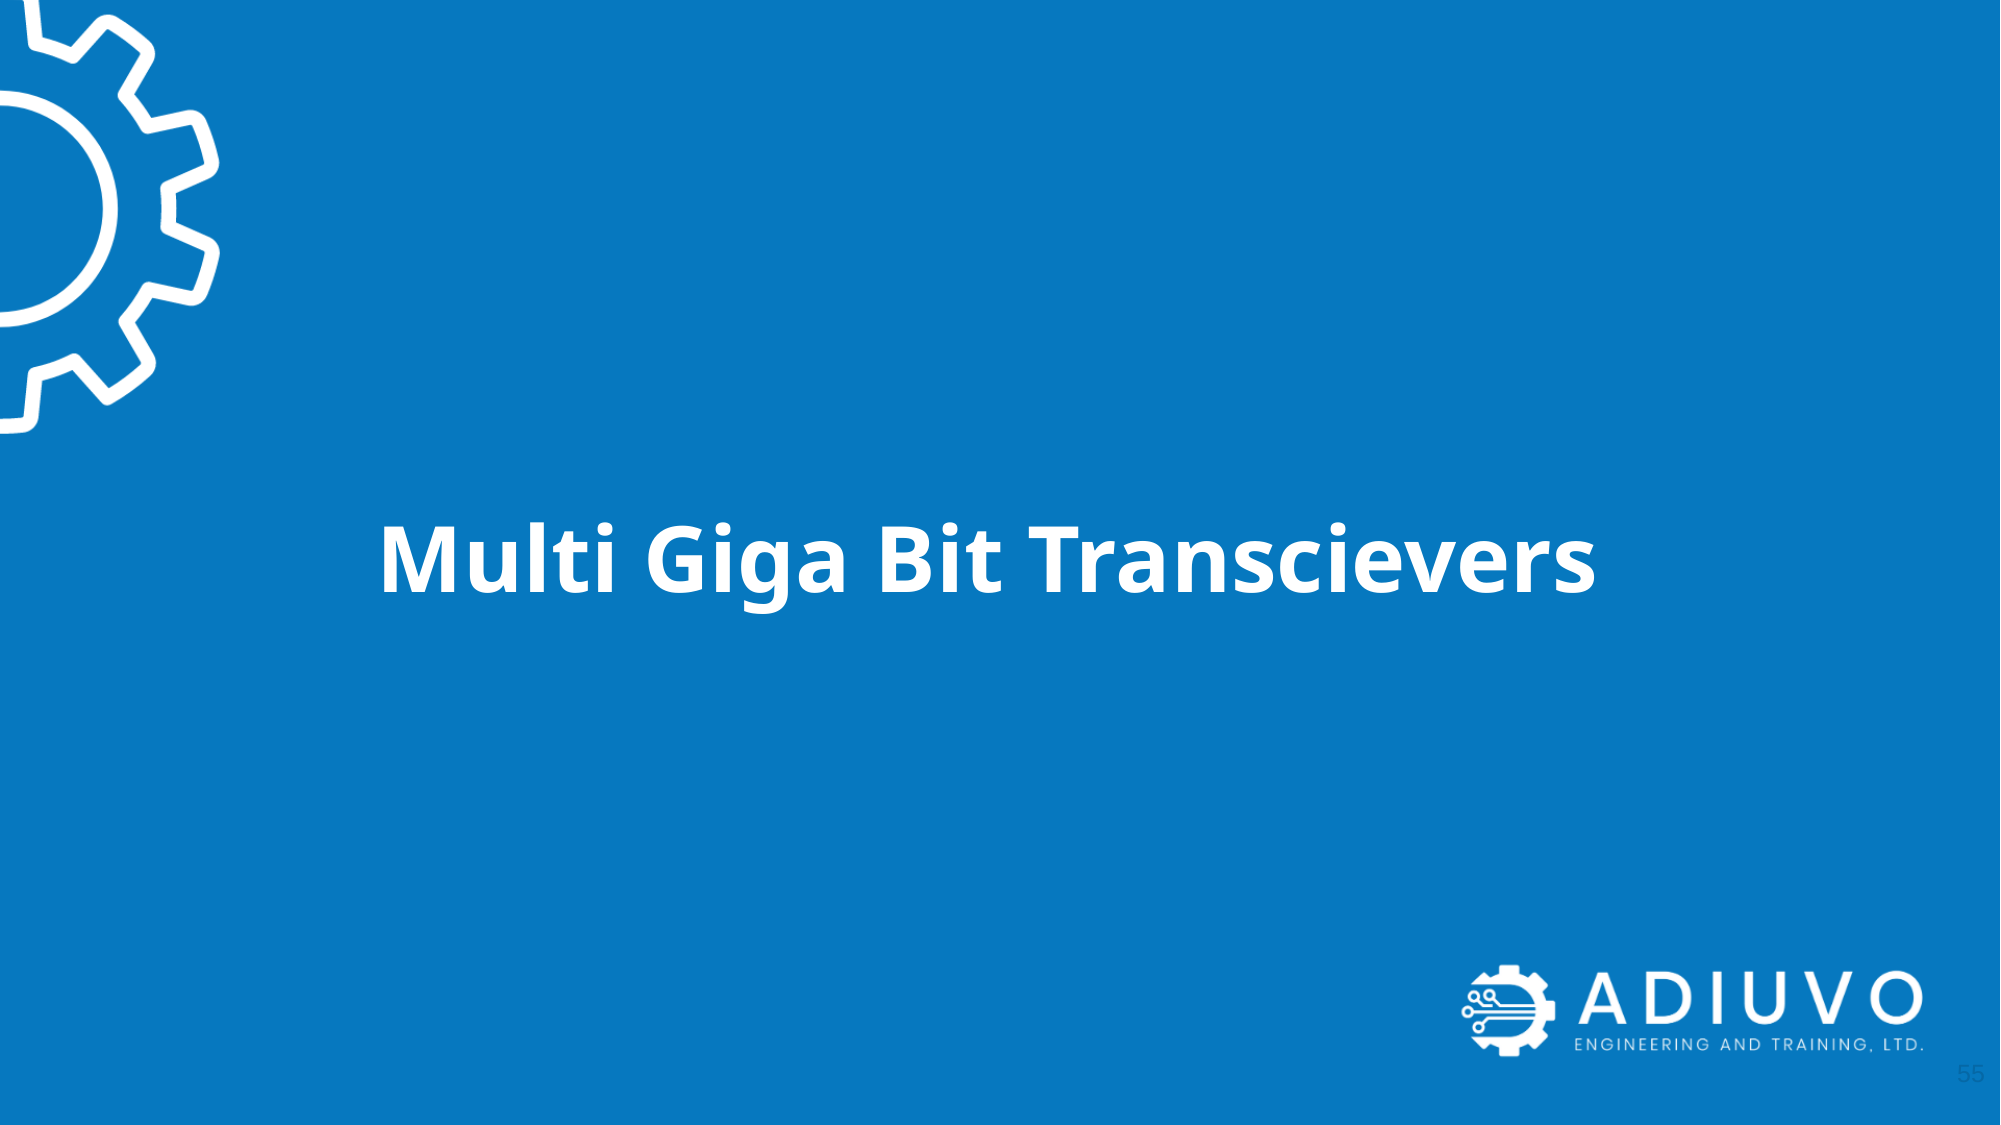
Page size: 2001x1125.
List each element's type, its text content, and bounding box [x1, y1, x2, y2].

text_box Multi Giga Bit Transcievers [137, 453, 1863, 672]
picture [0, 0, 2000, 1125]
slide_number 55 [1550, 1042, 2000, 1103]
